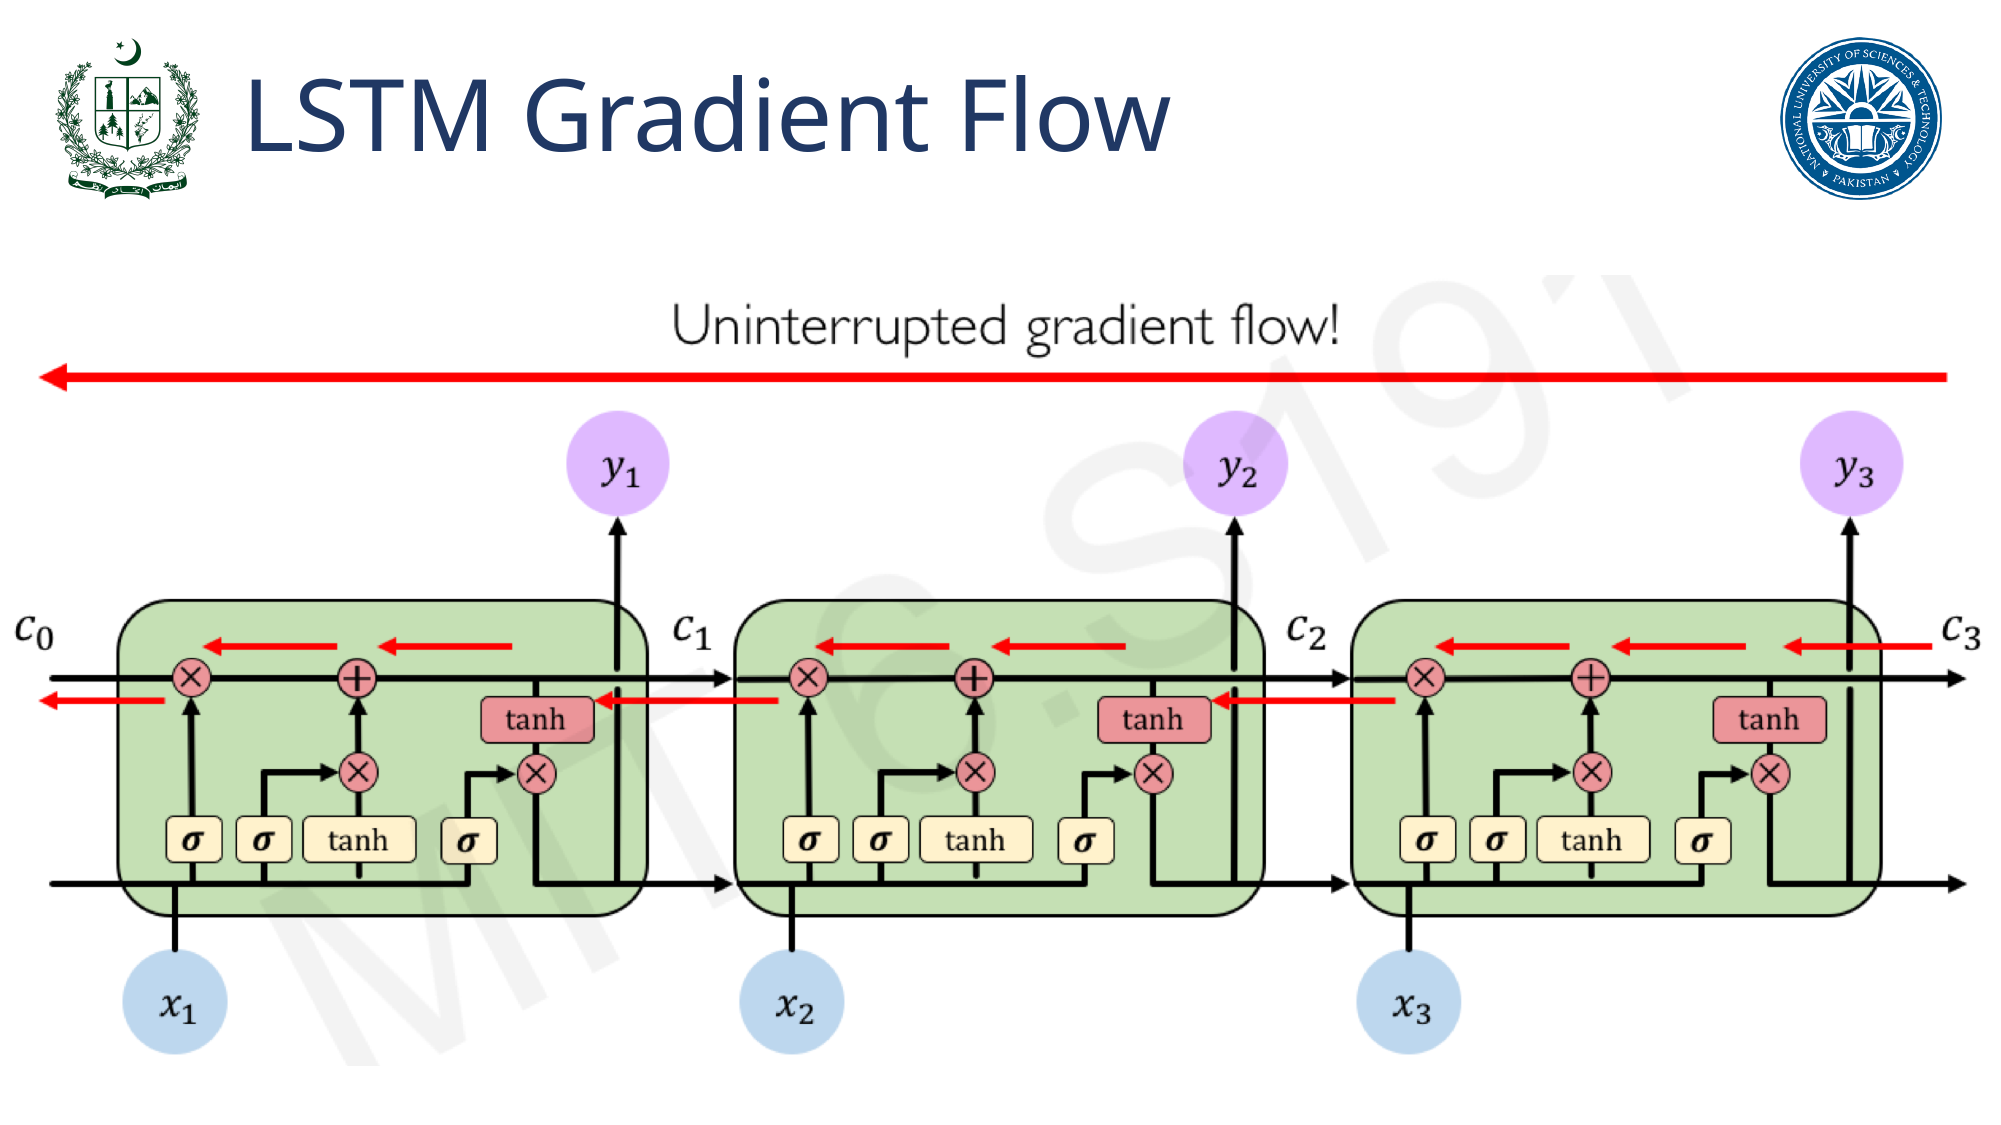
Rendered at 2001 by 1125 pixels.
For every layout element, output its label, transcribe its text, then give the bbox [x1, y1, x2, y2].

title LSTM Gradient Flow [227, 9, 1753, 228]
picture [0, 275, 2000, 1066]
picture [1780, 37, 1942, 200]
picture [55, 38, 200, 200]
